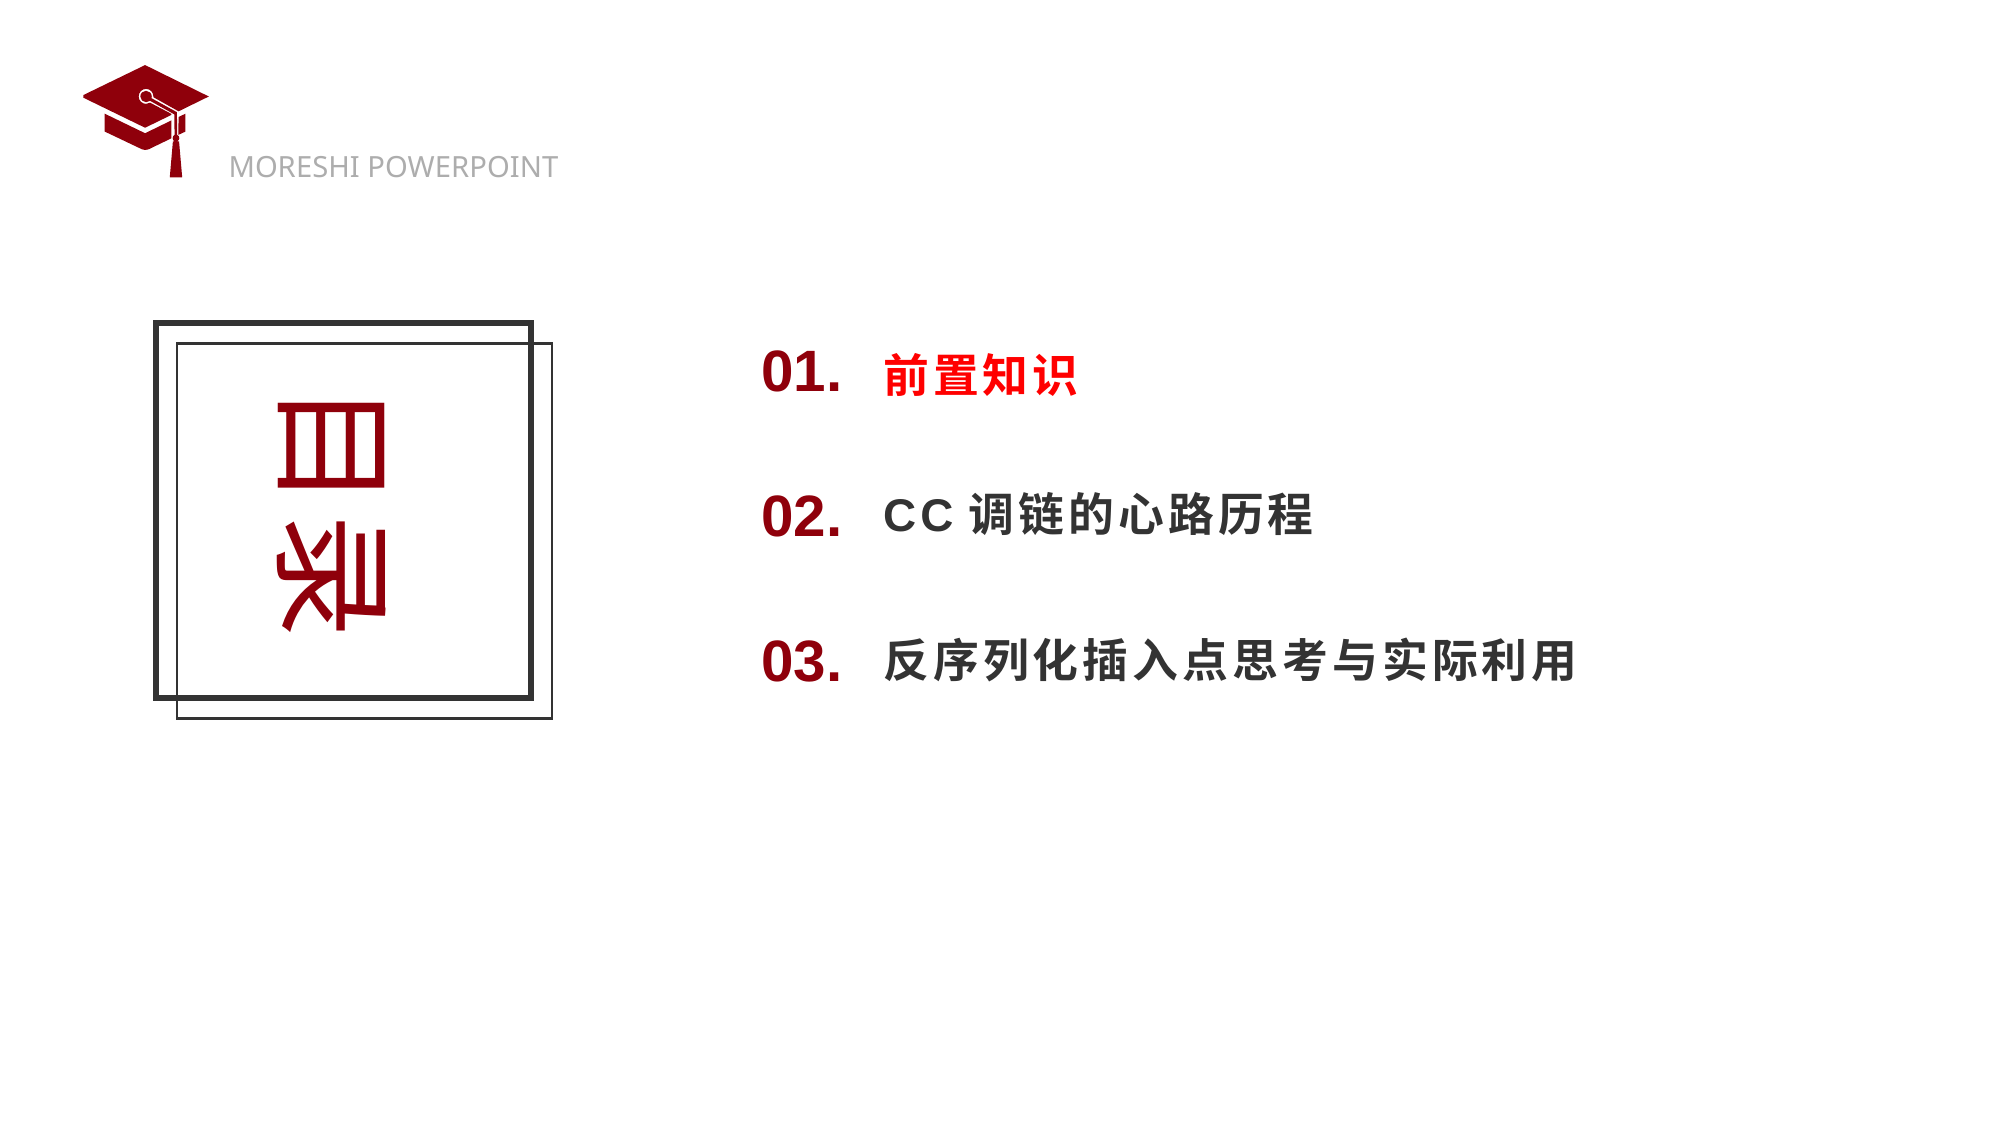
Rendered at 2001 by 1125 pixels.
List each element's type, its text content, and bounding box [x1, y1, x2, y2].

text_box 01. [746, 320, 865, 417]
text_box 目录 [246, 369, 429, 657]
text_box [176, 343, 553, 720]
text_box 前置知识 [868, 322, 1698, 414]
text_box 02. [746, 464, 865, 562]
text_box [155, 322, 532, 699]
text_box 03. [746, 609, 865, 707]
text_box 反序列化插入点思考与实际利用 [868, 607, 1775, 701]
text_box CC调链的心路历程 [868, 462, 1698, 554]
